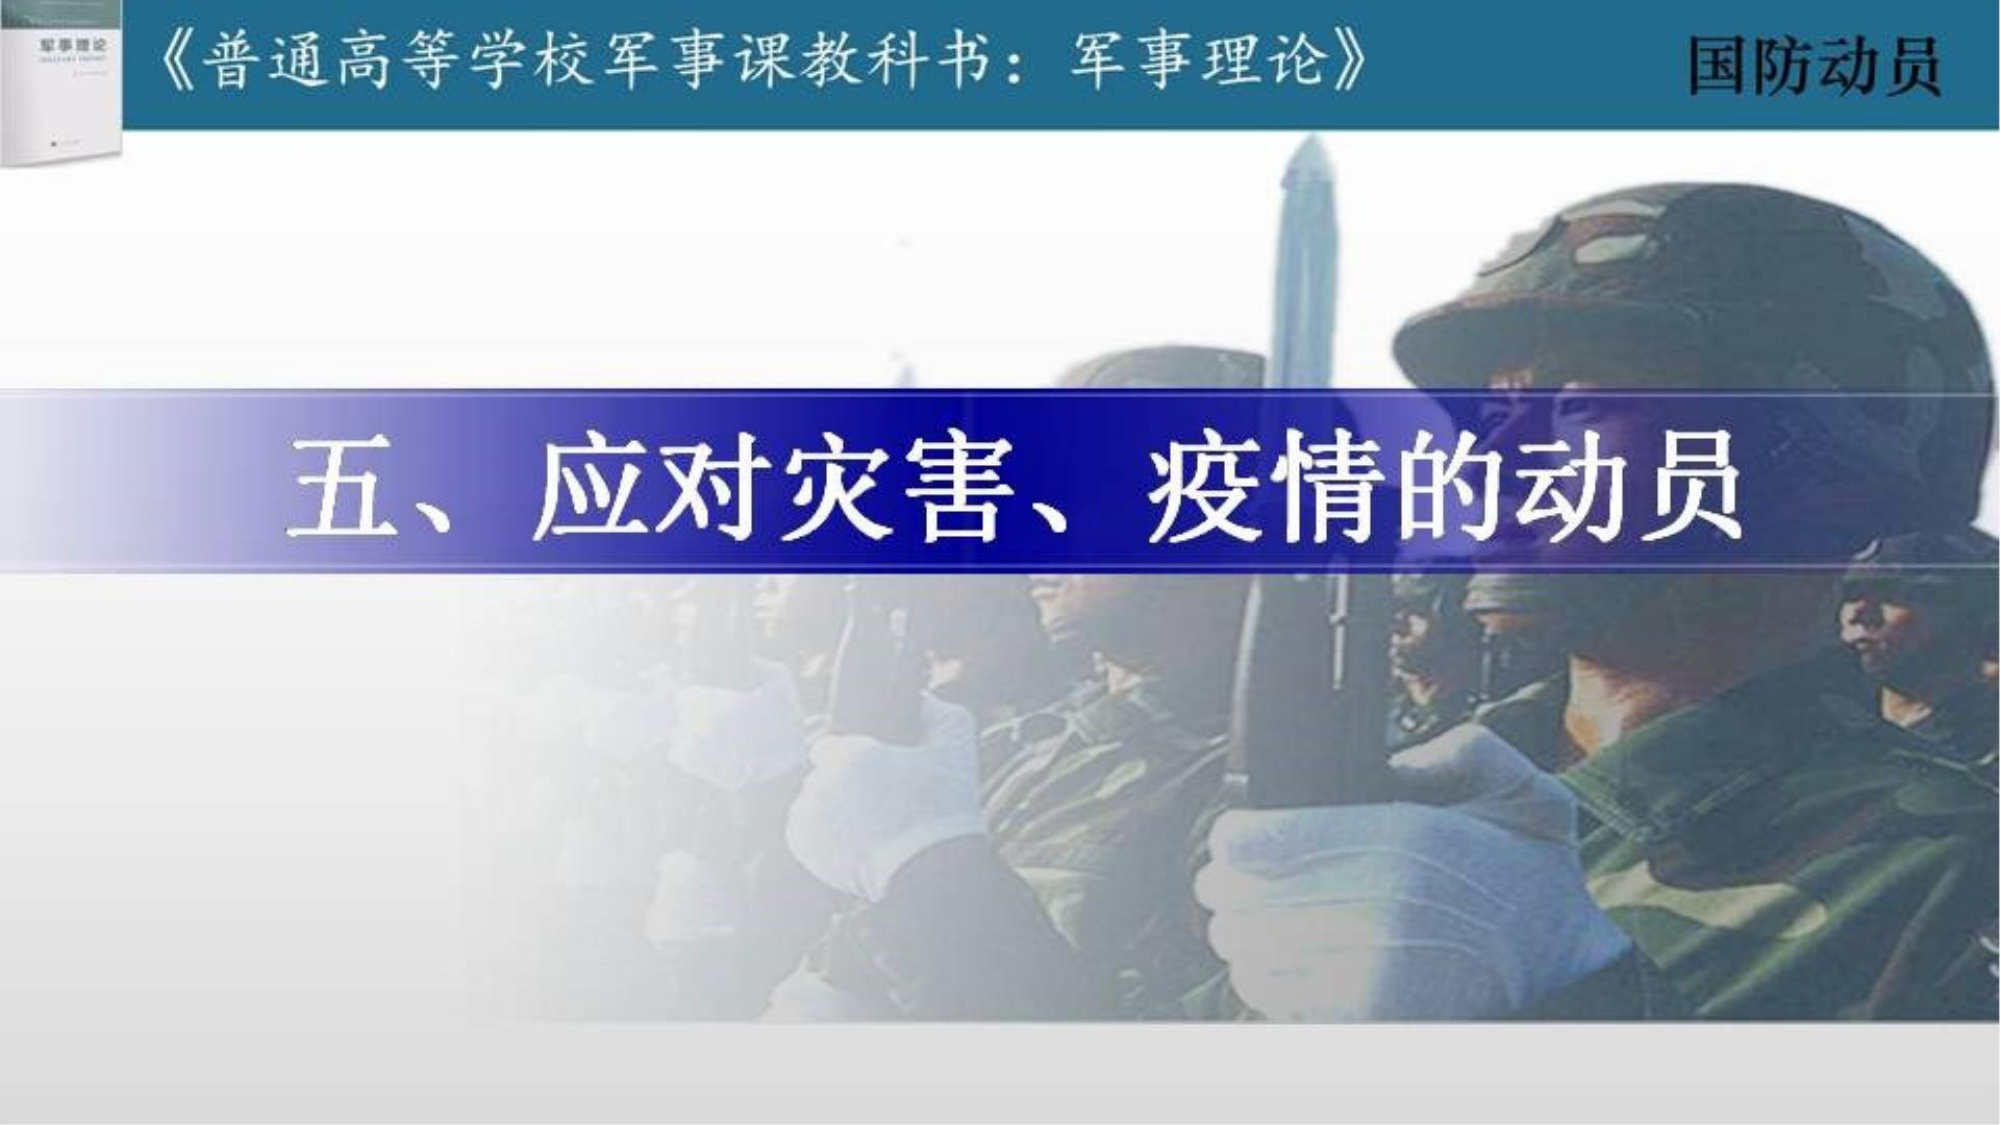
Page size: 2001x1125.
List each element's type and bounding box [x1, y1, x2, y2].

text_box [0, 0, 2000, 1125]
